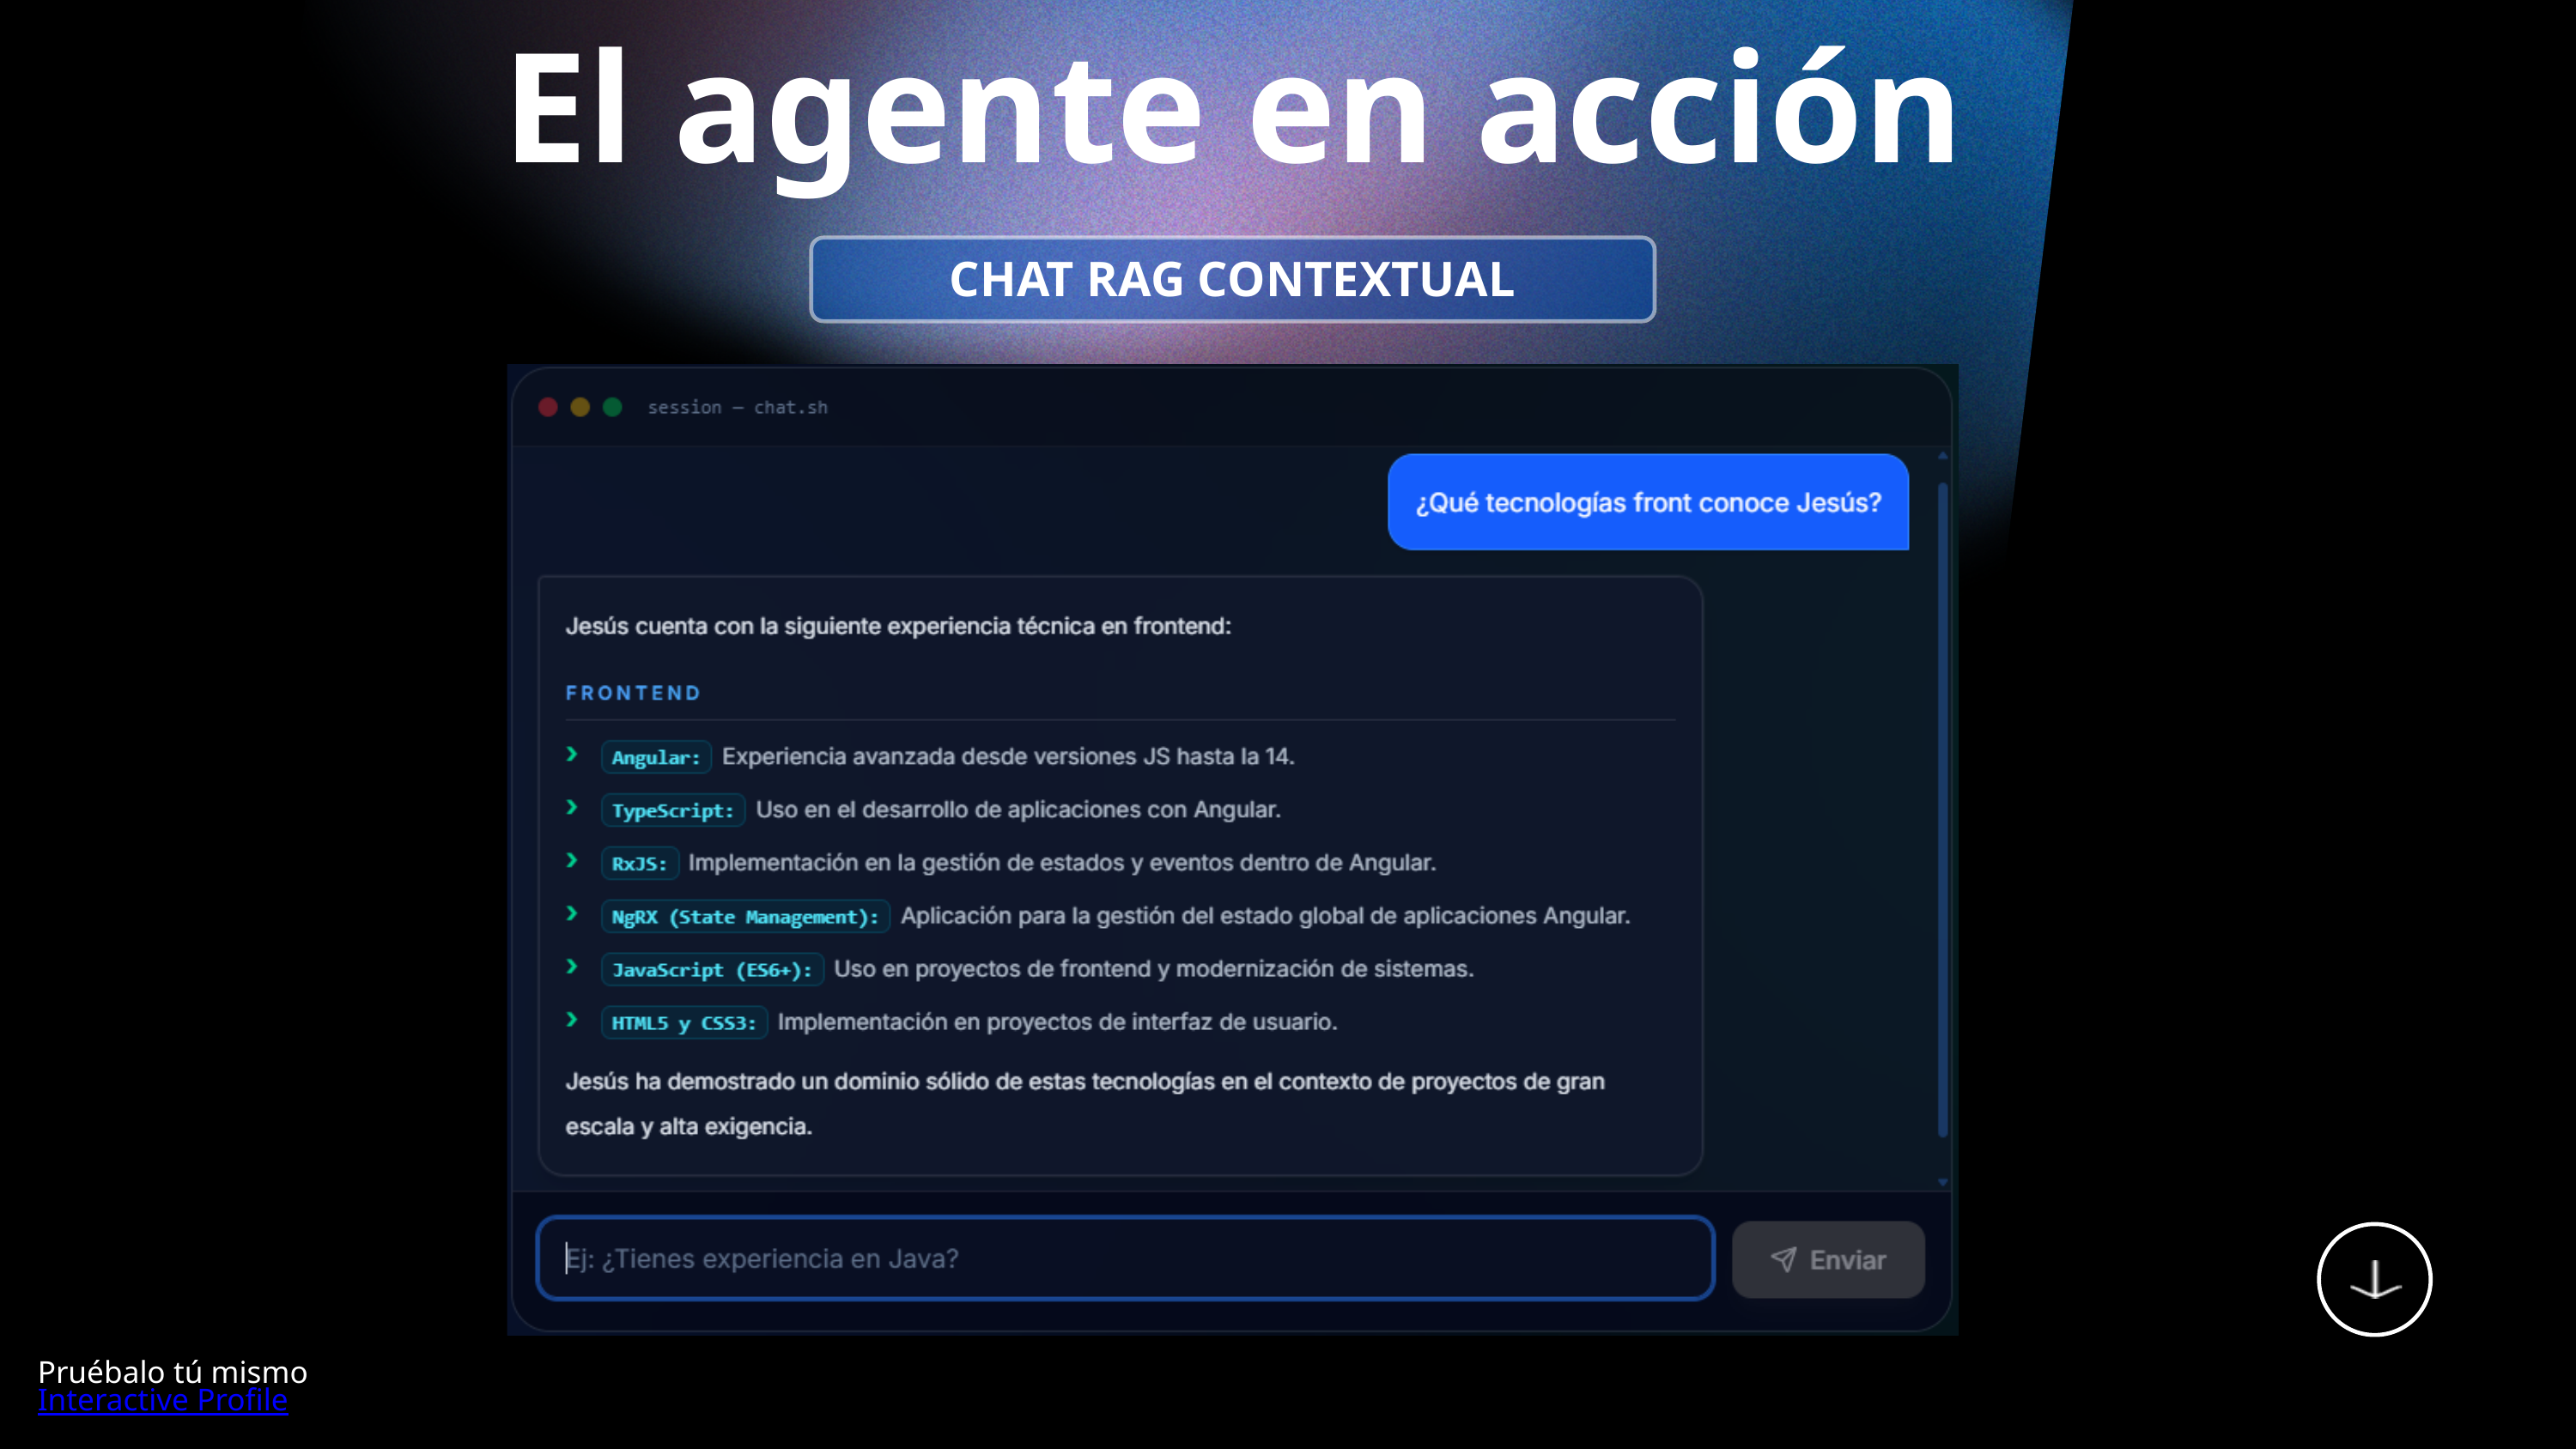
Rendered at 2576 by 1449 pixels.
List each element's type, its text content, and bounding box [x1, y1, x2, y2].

text_box [243, 0, 2074, 724]
text_box [507, 364, 1959, 1336]
text_box Pruébalo tú mismo Interactive Profile [37, 1356, 562, 1422]
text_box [2318, 1223, 2432, 1336]
text_box El agente en acción [492, 28, 1974, 194]
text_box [811, 237, 1656, 322]
